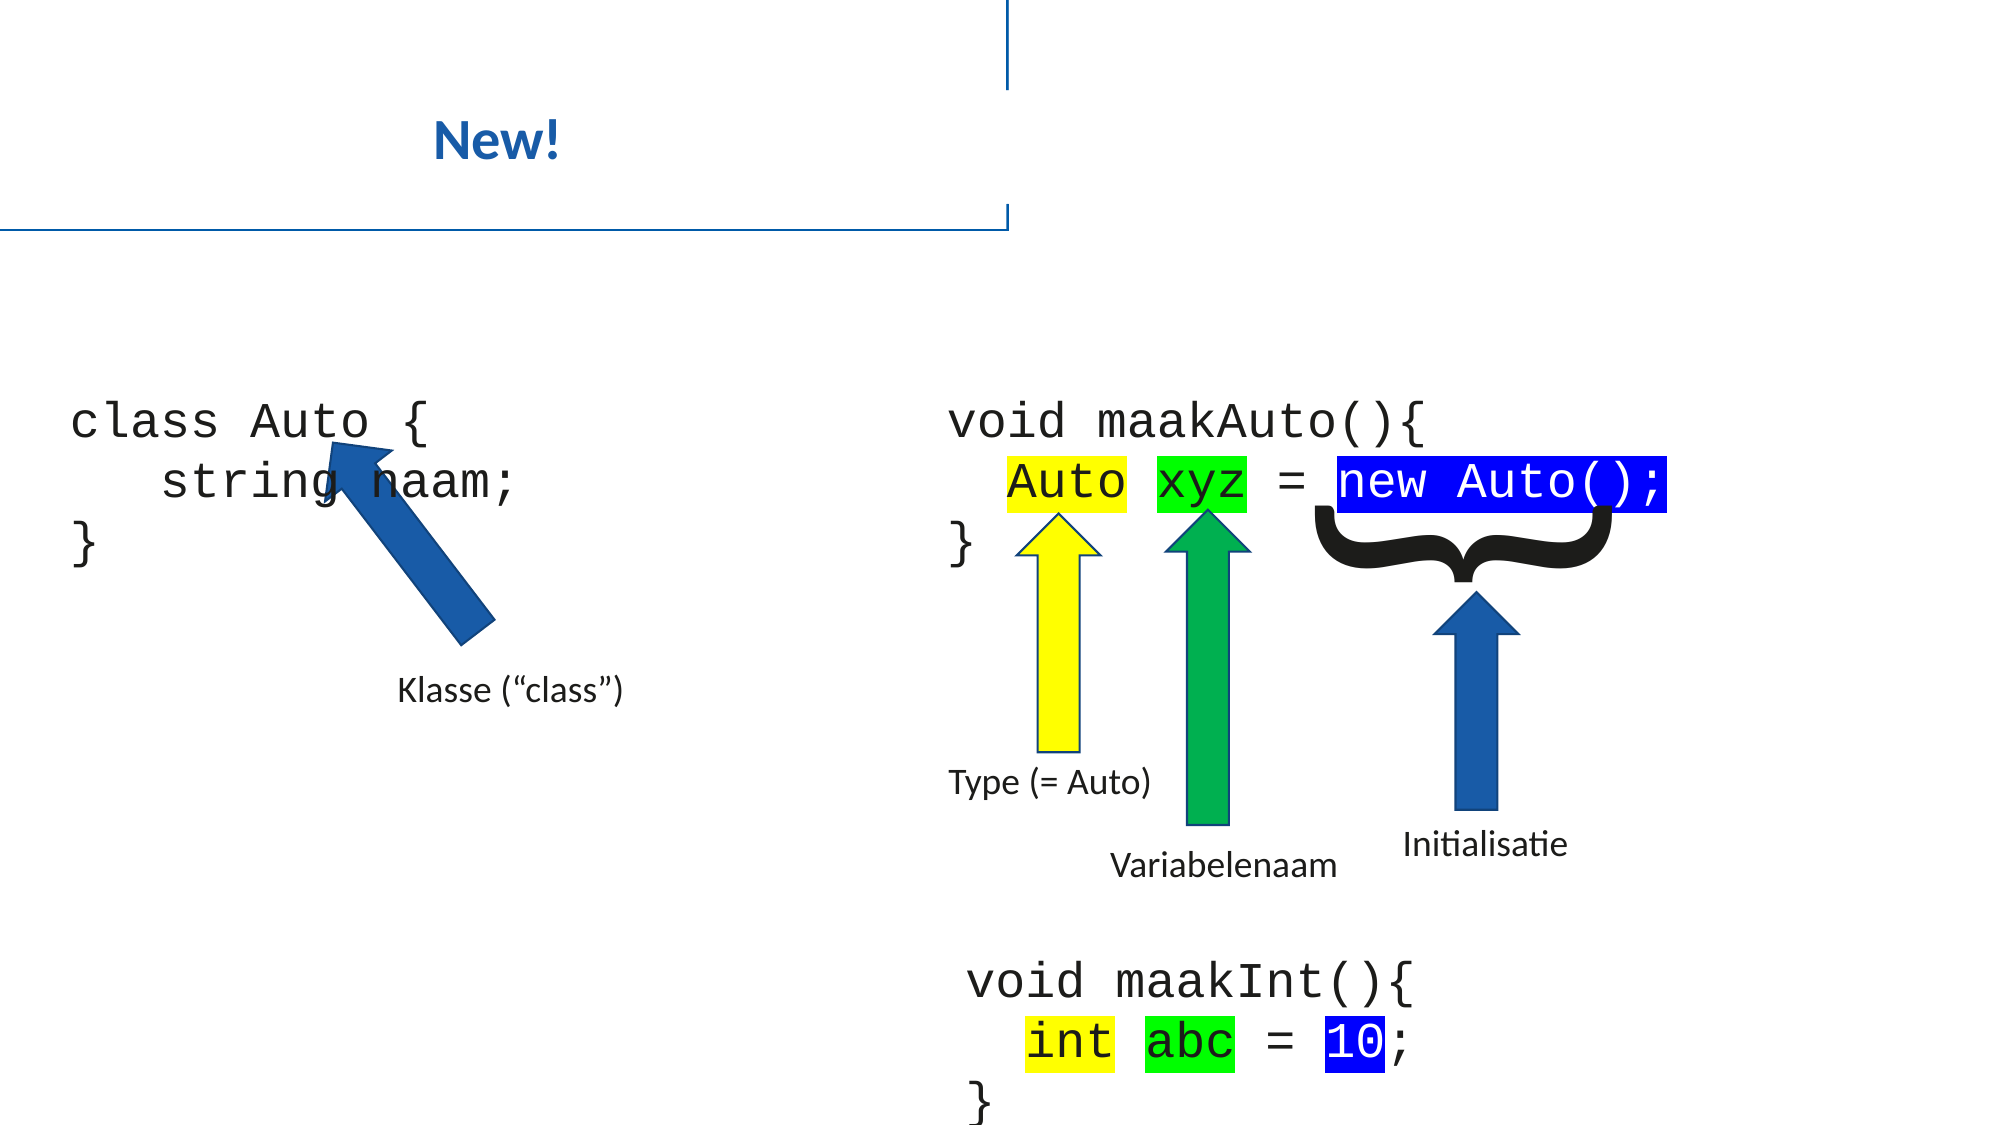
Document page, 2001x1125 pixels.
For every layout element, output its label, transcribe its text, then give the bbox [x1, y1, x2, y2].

text_box [1454, 638, 1499, 811]
text_box Type (= Auto) [933, 749, 1167, 810]
text_box void maakAuto(){ Auto xyz = new Auto(); } [932, 380, 1842, 576]
title New! [433, 112, 1842, 169]
text_box } [1285, 471, 1716, 638]
text_box Variabelenaam [1095, 832, 1354, 893]
text_box Klasse (“class”) [382, 657, 640, 718]
text_box Initialisatie [1387, 811, 1584, 872]
text_box [1163, 508, 1253, 827]
text_box [1014, 511, 1104, 749]
text_box [407, 576, 496, 647]
text_box class Auto { string naam; } [55, 380, 654, 576]
text_box void maakInt(){ int abc = 10; } [950, 940, 1549, 1125]
picture [0, 0, 1009, 231]
